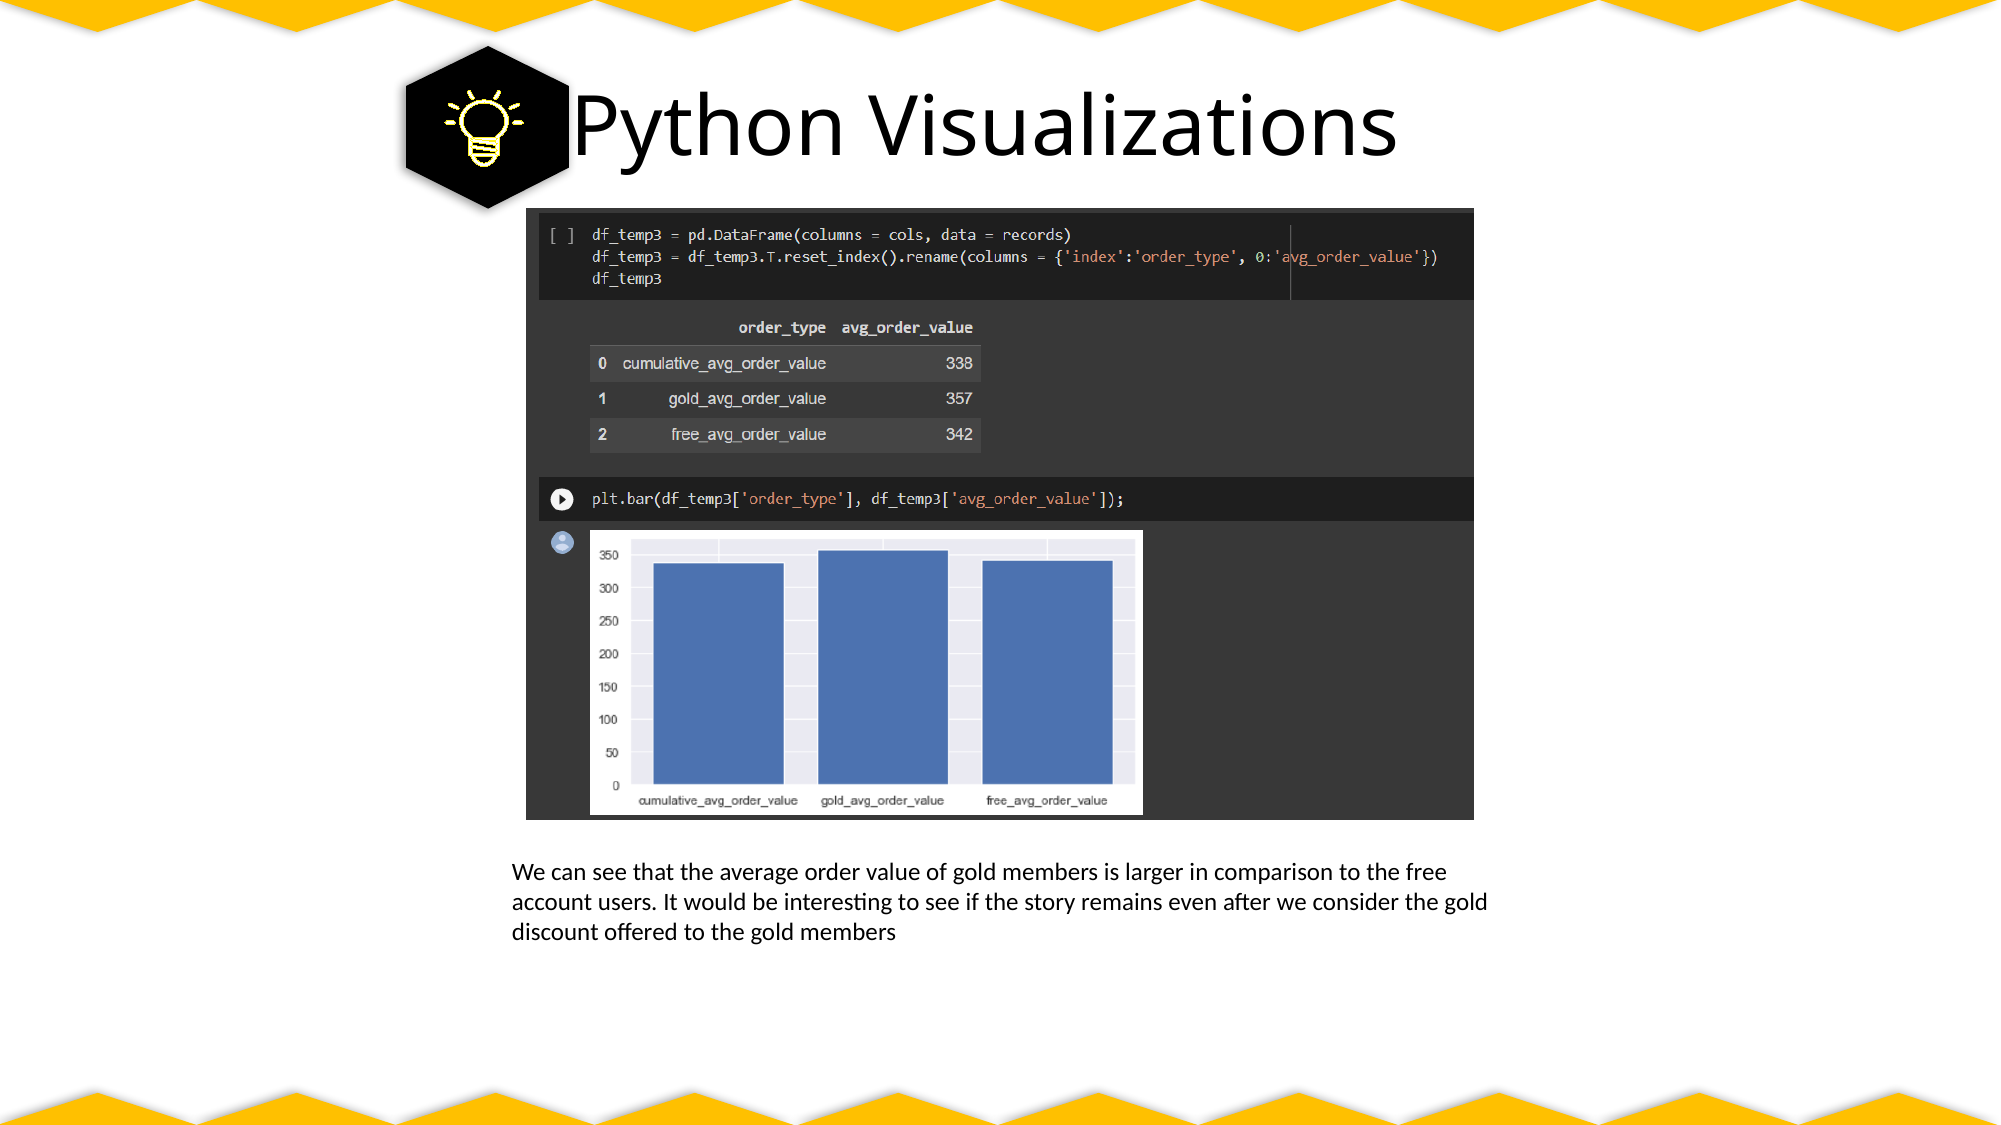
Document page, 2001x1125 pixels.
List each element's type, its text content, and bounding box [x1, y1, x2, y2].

text_box Python Visualizations [569, 64, 1556, 180]
text_box We can see that the average order value of gold members is larger in comparison to the free account users. It would be interesting to see if the story remains even after we consider the gold discount offered to the gold members [497, 847, 1511, 953]
picture [526, 208, 1474, 820]
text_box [406, 45, 569, 209]
